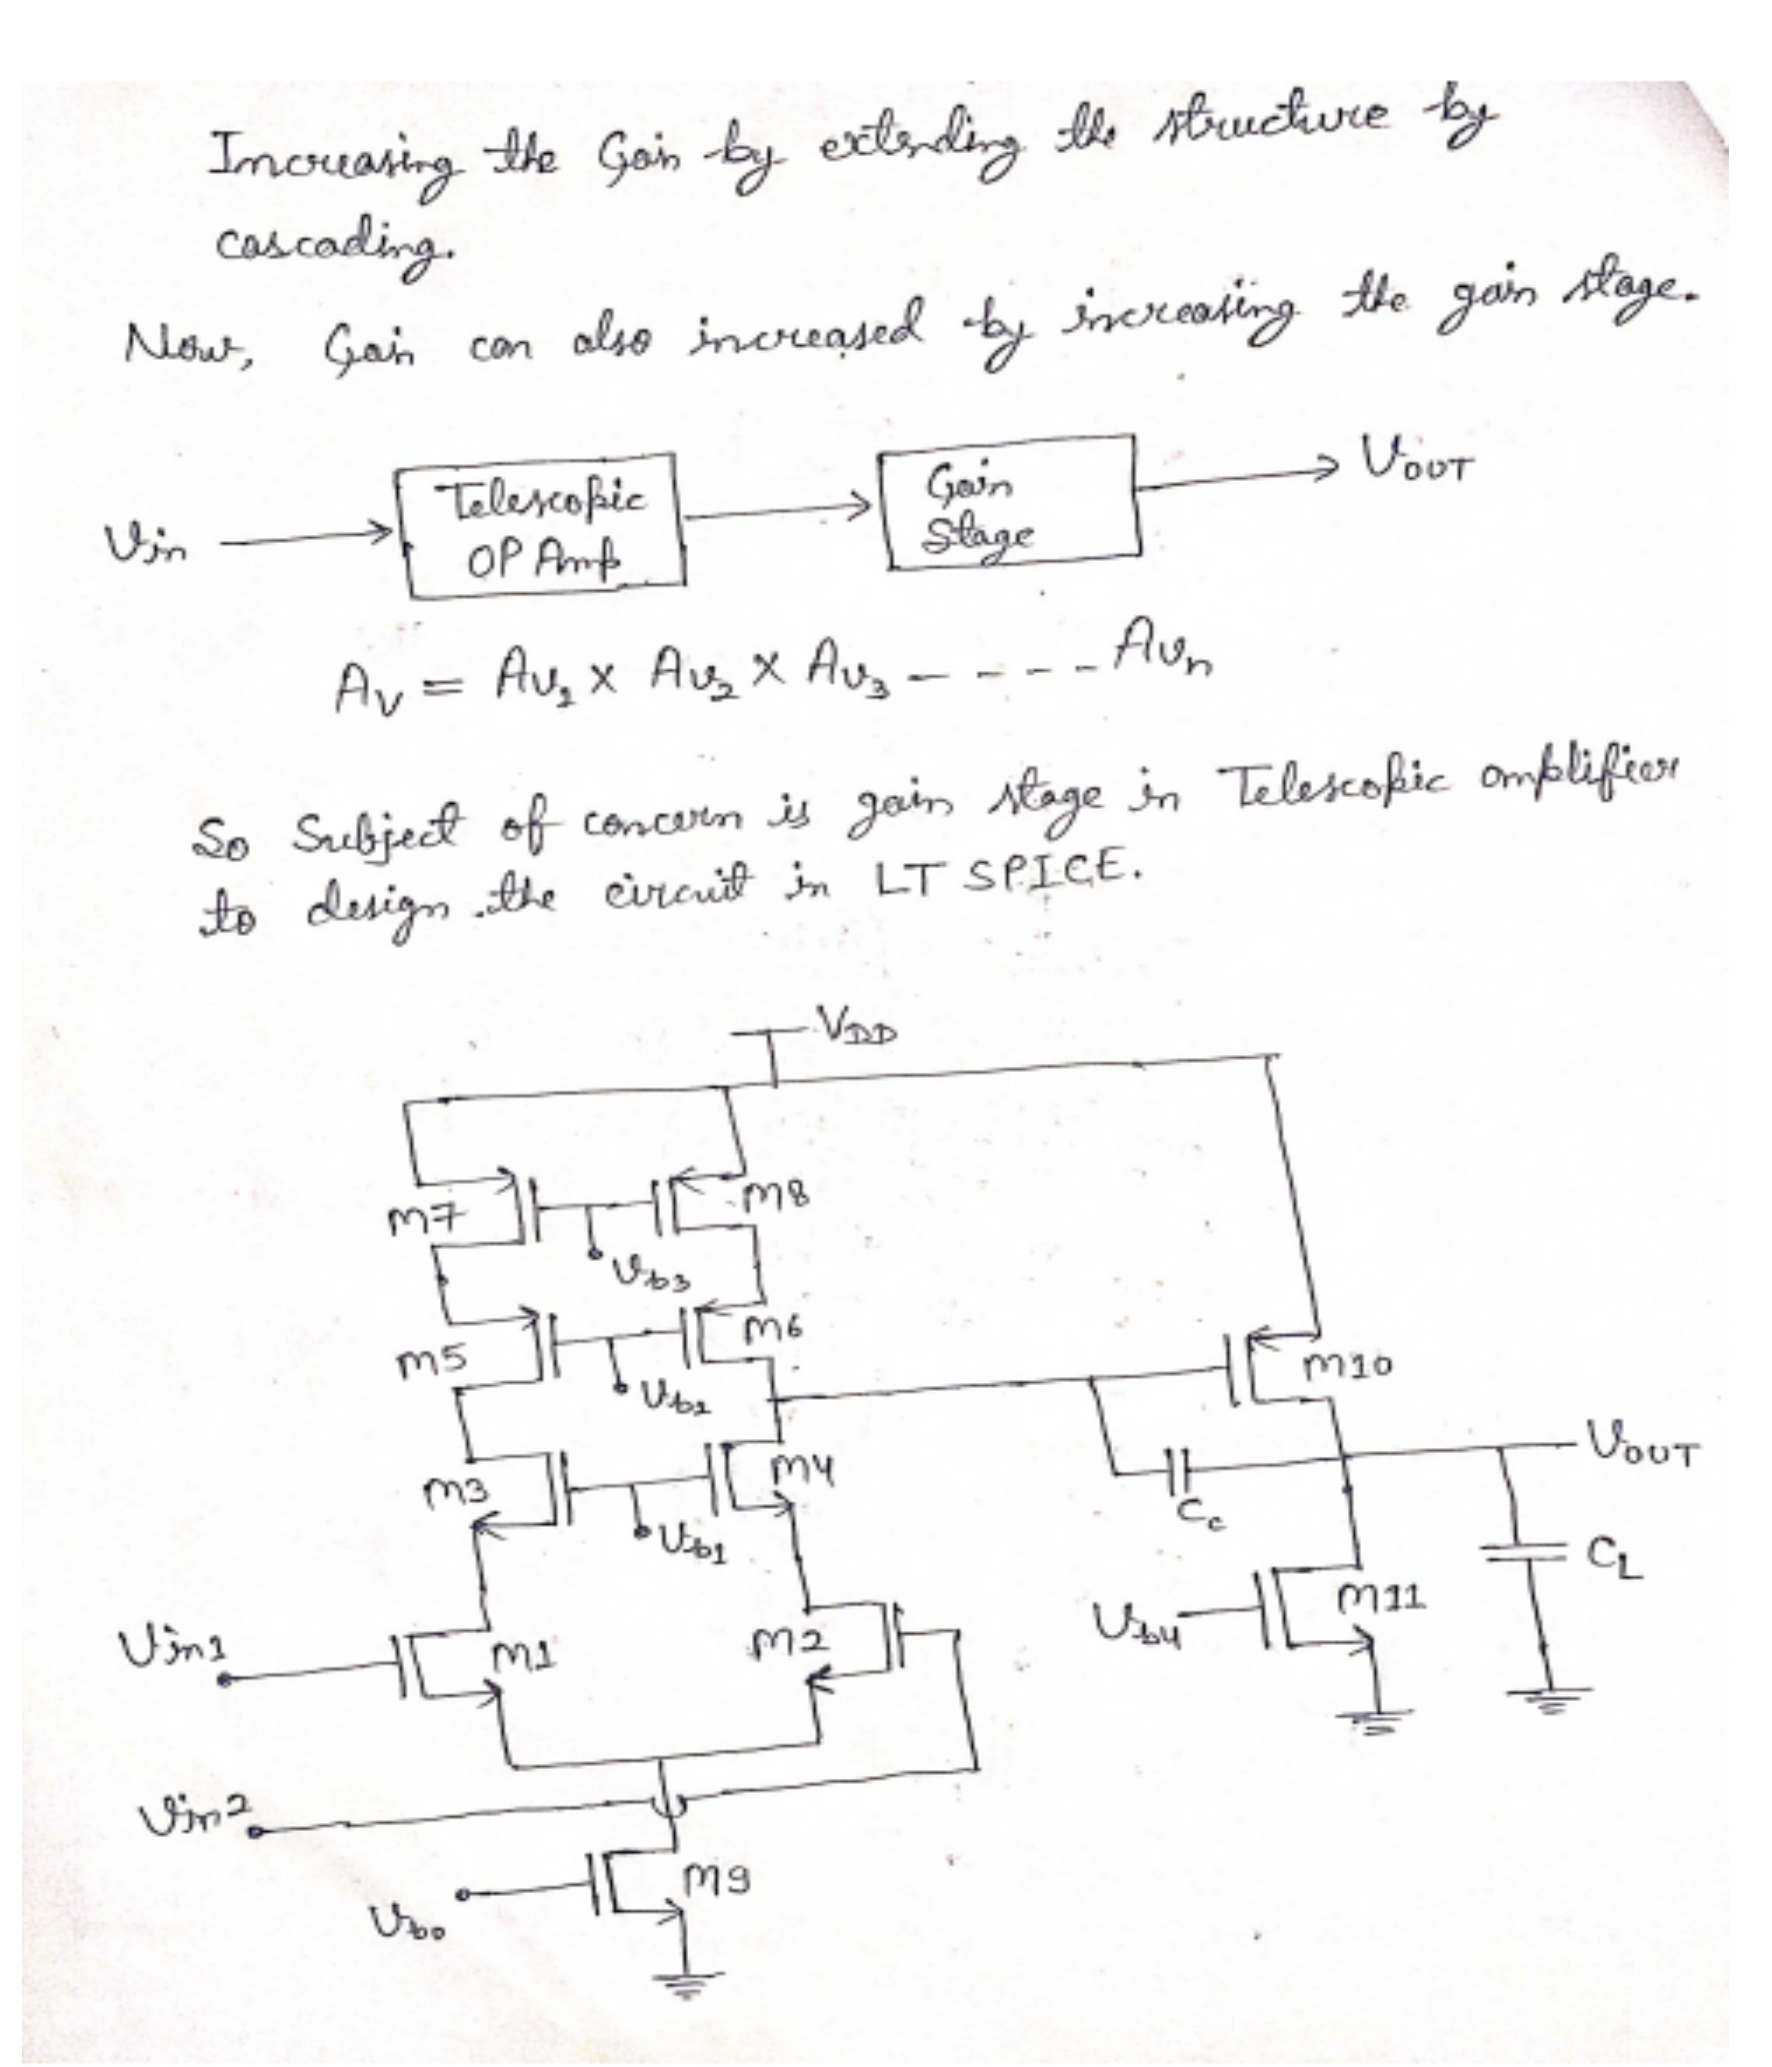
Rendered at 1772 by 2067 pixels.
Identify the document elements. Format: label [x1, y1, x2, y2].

list [22, 26, 1729, 2067]
